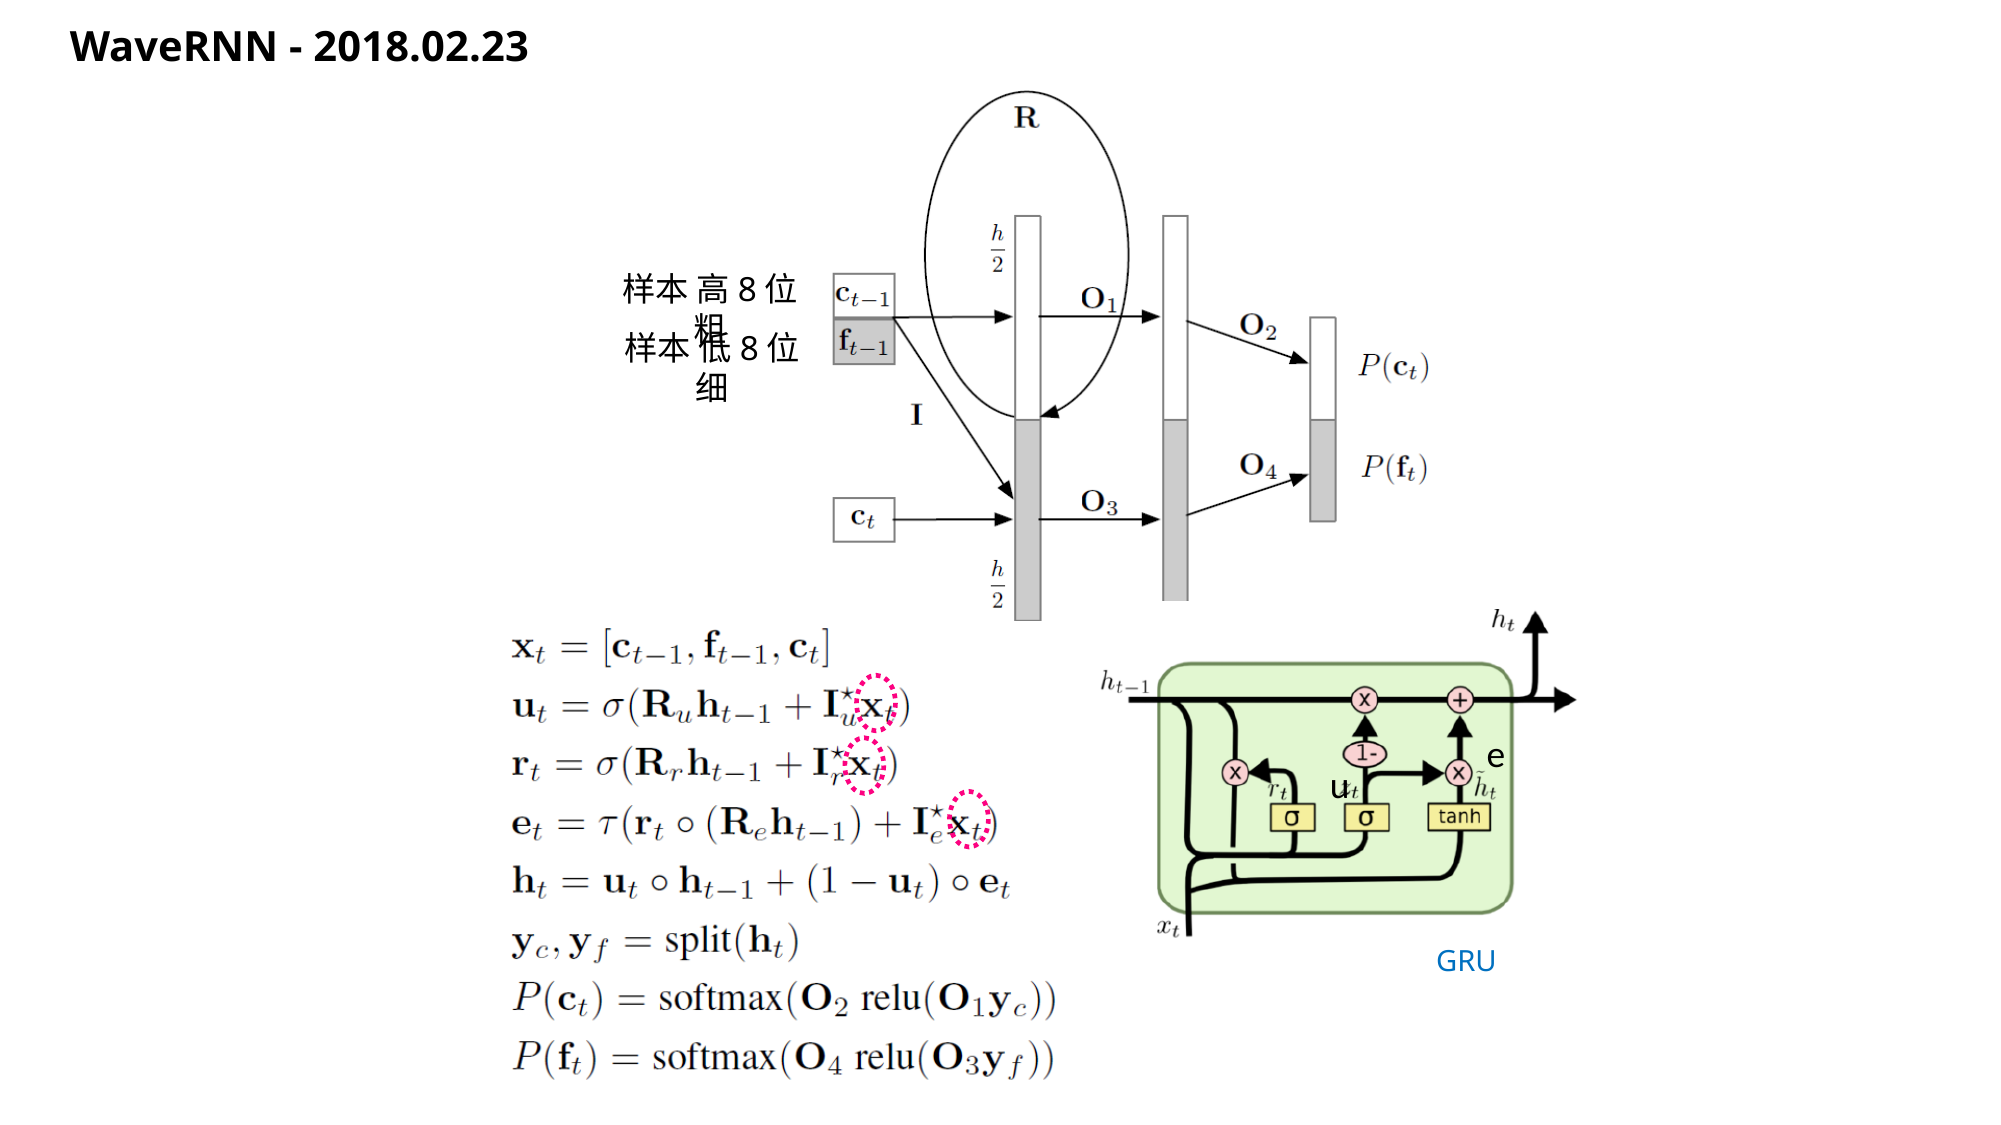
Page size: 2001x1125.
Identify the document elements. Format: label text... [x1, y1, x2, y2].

text_box GRU [1421, 942, 1559, 985]
text_box 样本 低8位 细 [593, 319, 783, 415]
text_box WaveRNN - 2018.02.23 [54, 11, 1161, 77]
text_box 样本 高8位 粗 [591, 260, 783, 356]
picture [506, 80, 1583, 1087]
